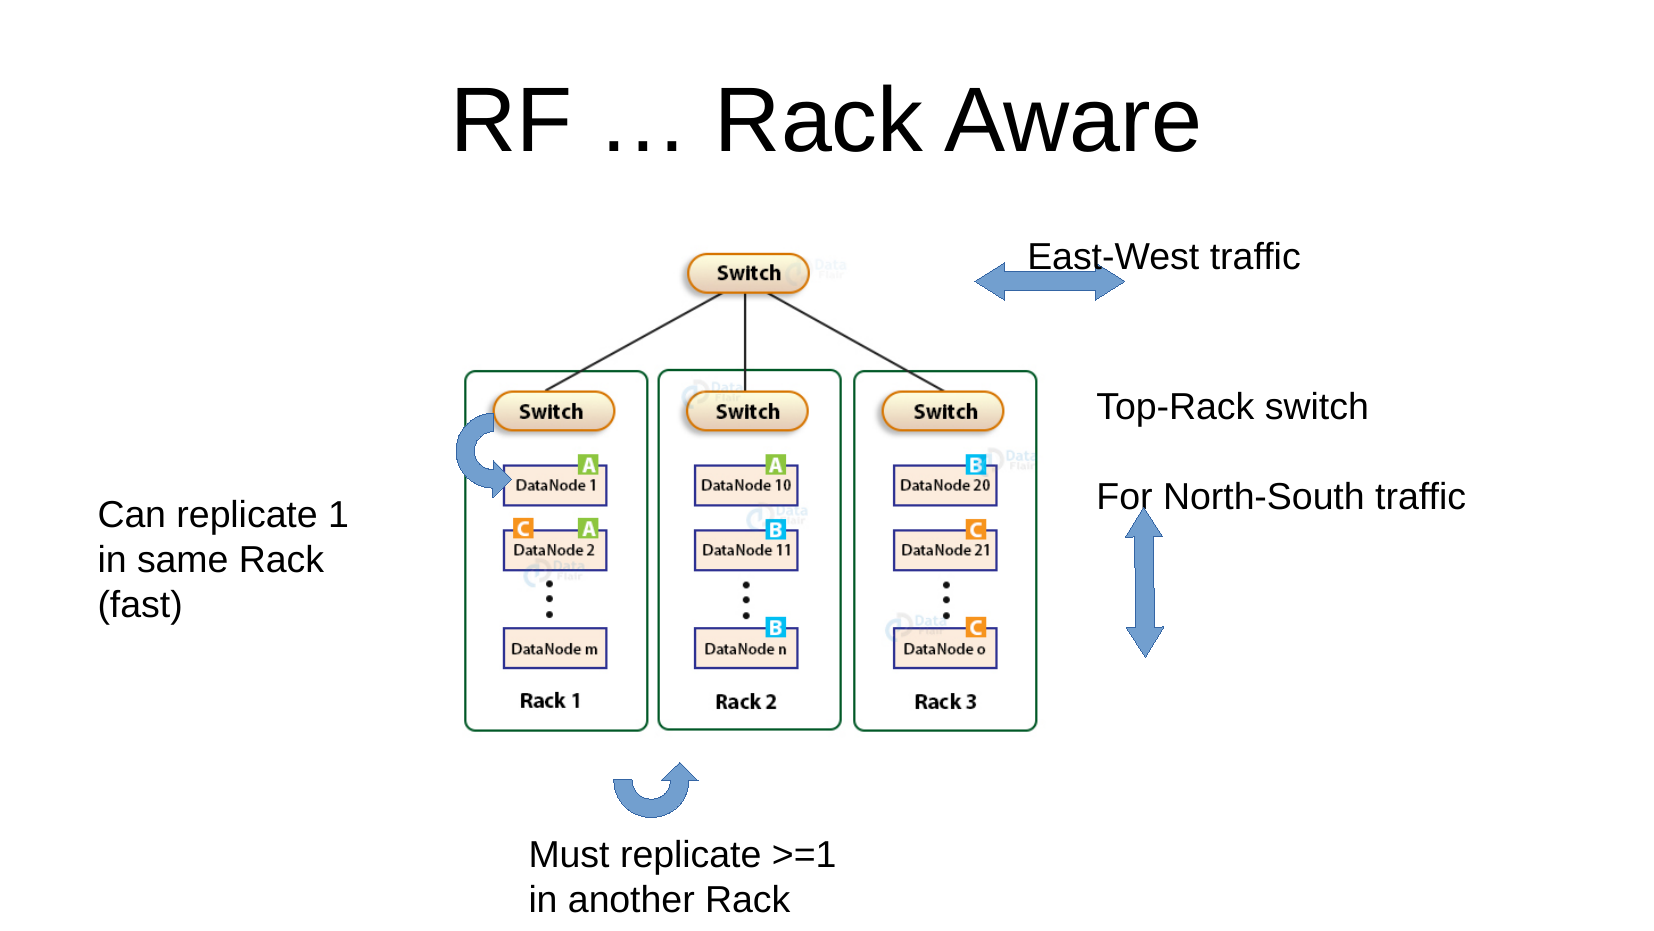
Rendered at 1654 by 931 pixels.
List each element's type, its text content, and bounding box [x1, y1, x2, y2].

text_box [613, 762, 699, 818]
text_box Top-Rack switch For North-South traffic [1081, 374, 1550, 525]
title RF … Rack Aware [82, 37, 1571, 193]
text_box [1050, 285, 1119, 301]
text_box Can replicate 1 in same Rack (fast) [82, 482, 409, 632]
text_box East-West traffic [1012, 224, 1316, 285]
text_box Must replicate >=1 in another Rack [513, 822, 937, 928]
text_box [1125, 507, 1164, 658]
picture [454, 237, 1050, 750]
